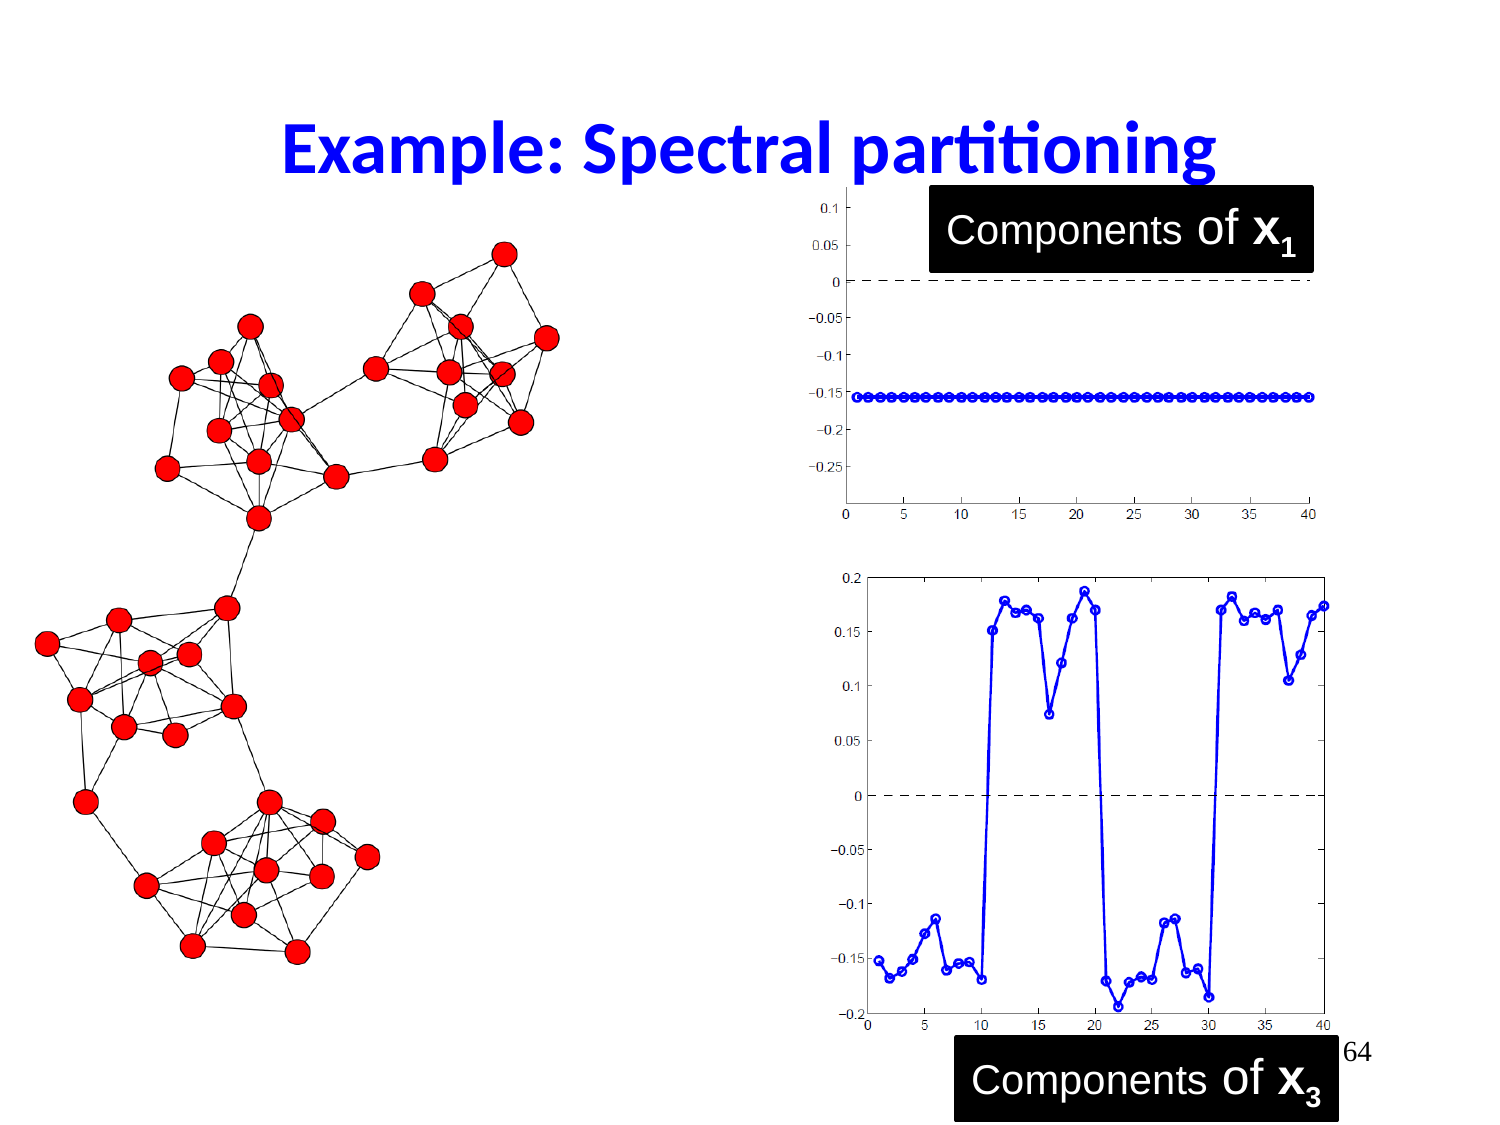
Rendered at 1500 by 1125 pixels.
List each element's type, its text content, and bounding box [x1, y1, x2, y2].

slide_number 64 [1339, 1025, 1388, 1100]
picture [29, 237, 563, 970]
text_box Components of x3 [954, 1044, 1339, 1122]
picture [799, 187, 1320, 527]
title Example: Spectral partitioning [112, 50, 1388, 238]
picture [824, 562, 1338, 1039]
